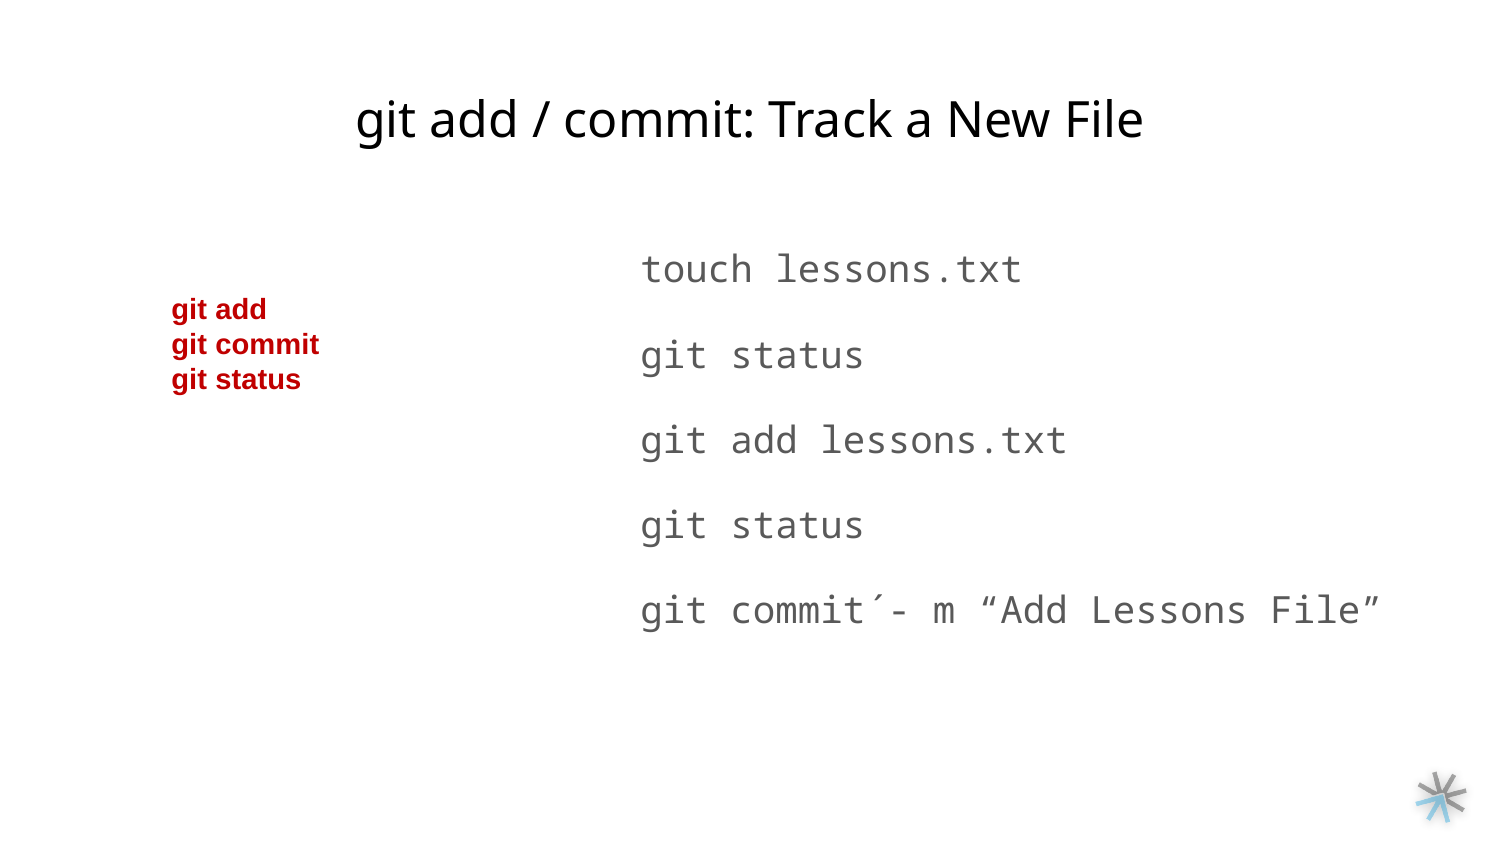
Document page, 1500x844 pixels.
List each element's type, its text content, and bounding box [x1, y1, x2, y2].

title git add / commit: Track a New File [51, 72, 1449, 167]
text_box git add git commit git status [156, 282, 335, 403]
list touch lessons.txt git status git add lessons.txt git status git commit´- m “Add Lessons File” [625, 223, 1435, 721]
